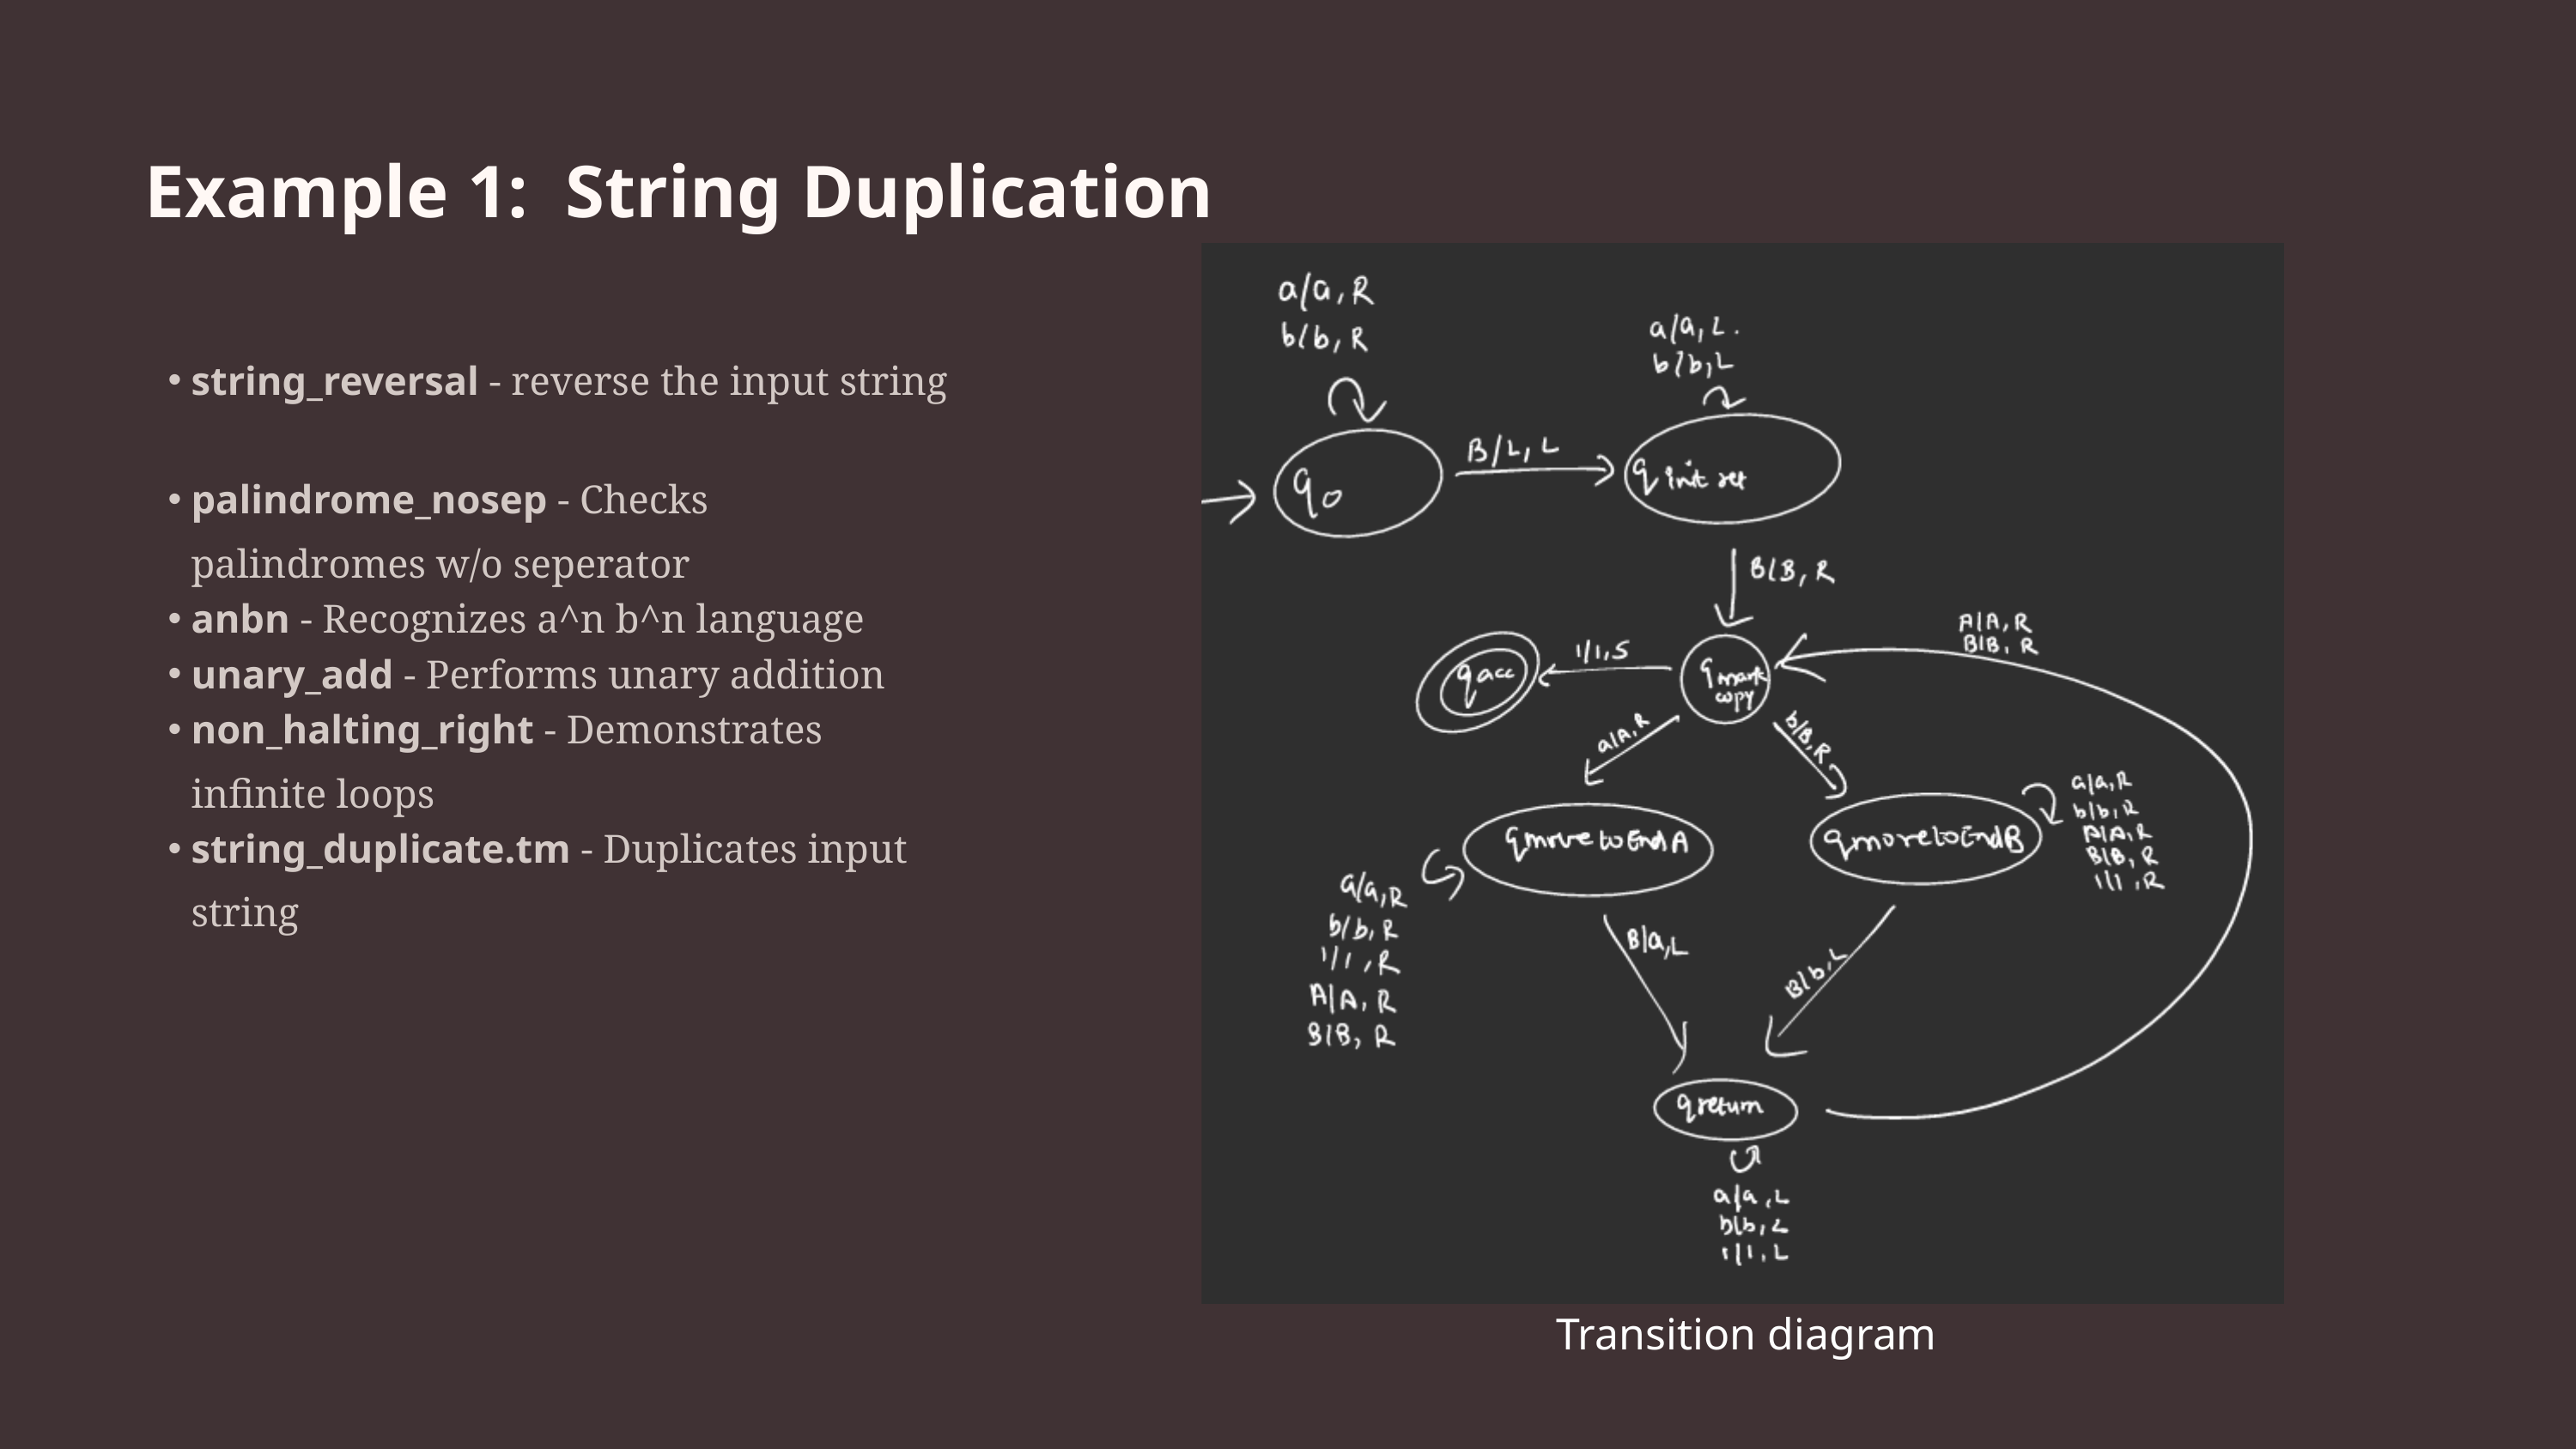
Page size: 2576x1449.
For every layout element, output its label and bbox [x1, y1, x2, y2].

text_box [144, 348, 950, 927]
text_box [0, 0, 2576, 1449]
text_box [1201, 242, 2285, 1304]
